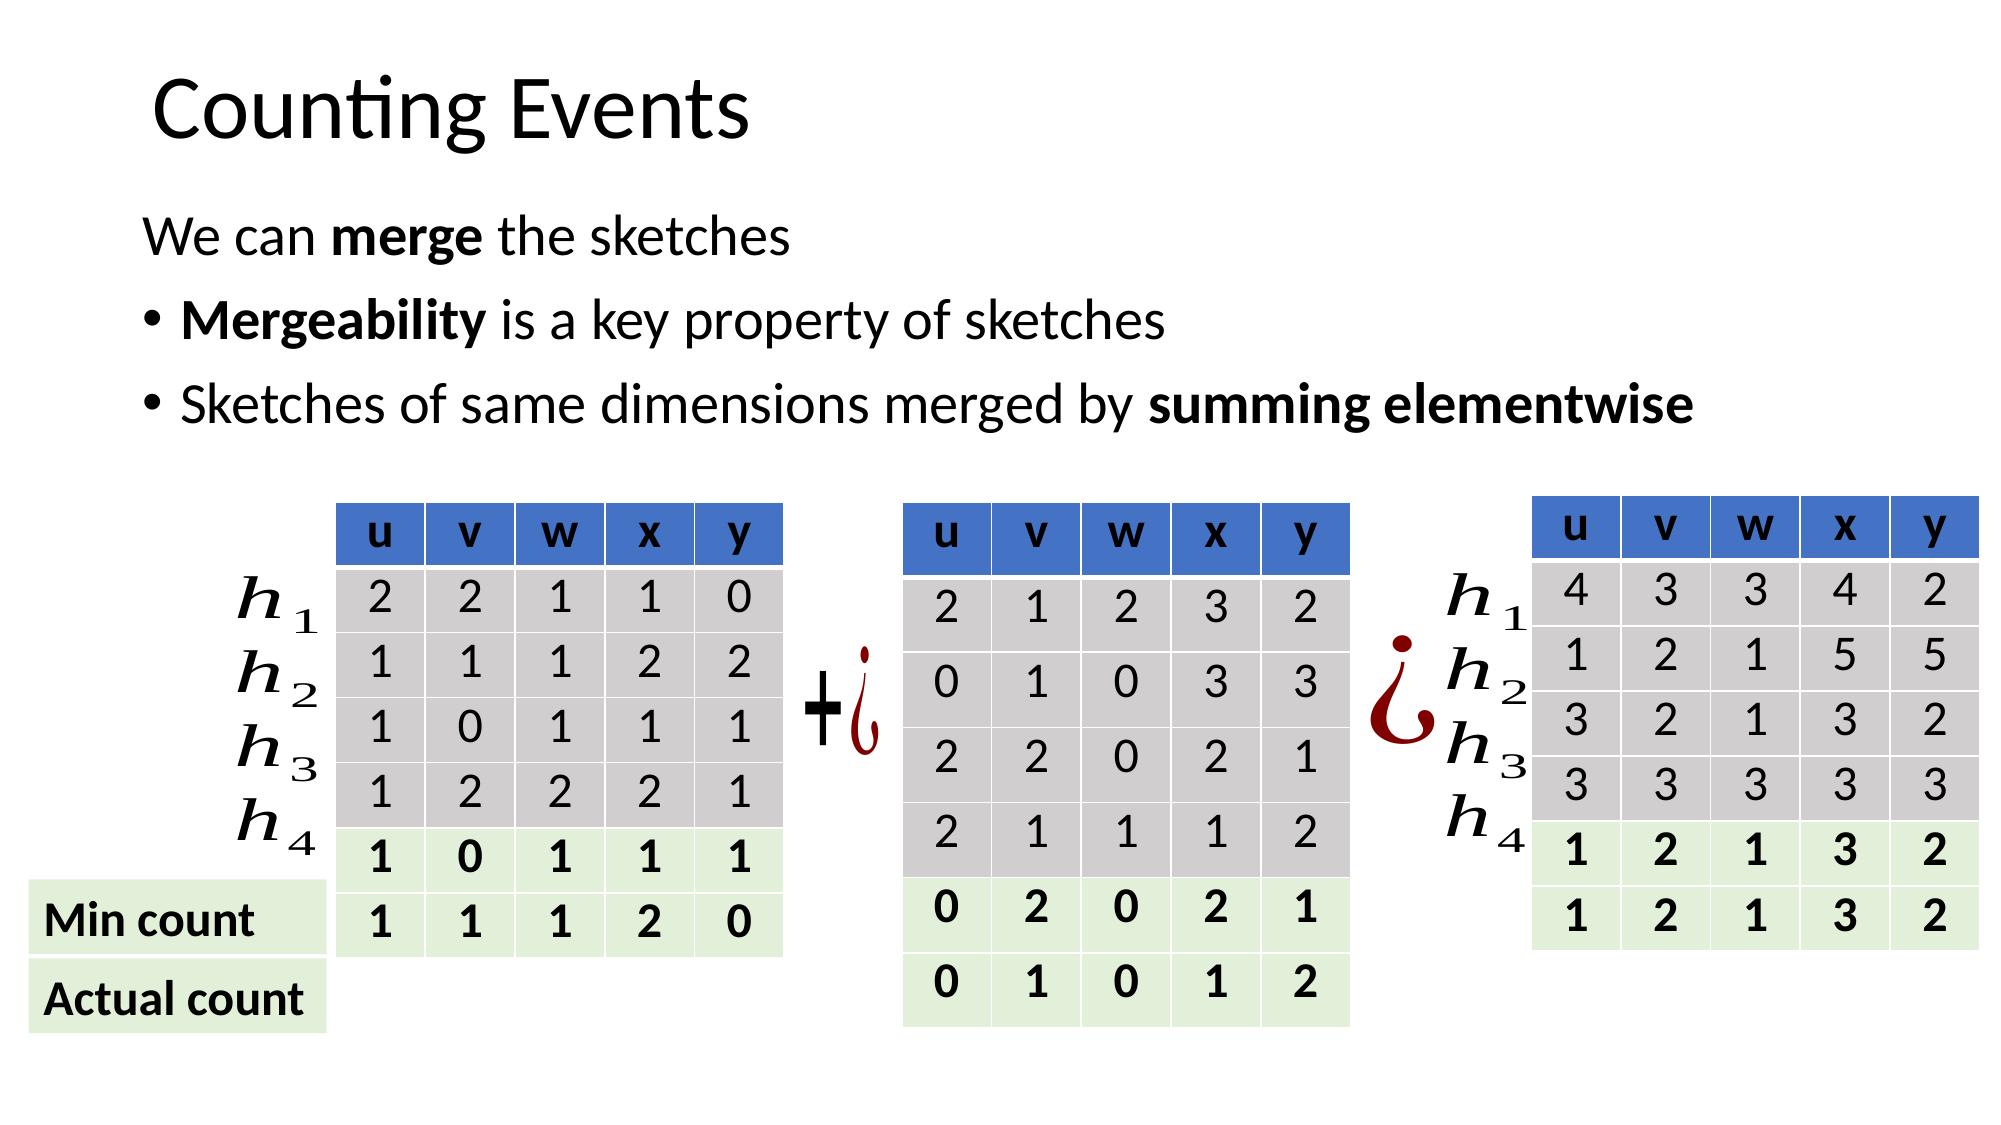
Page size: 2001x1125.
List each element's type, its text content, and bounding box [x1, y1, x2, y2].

table_cell 1 [336, 698, 424, 762]
table_cell 0 [903, 878, 991, 952]
table_header u [336, 503, 424, 565]
table_cell 2 [606, 894, 694, 957]
list We can merge the sketches Mergeability is a key property of sketches Sketches of same dimensions merged by summing elementwise [127, 198, 1853, 474]
table_cell 1 [992, 954, 1080, 1027]
table_cell 1 [1711, 692, 1799, 755]
table_cell 0 [1082, 954, 1170, 1027]
table_cell 1 [1262, 878, 1350, 952]
table_cell 1 [695, 698, 783, 762]
table_cell 2 [1262, 580, 1350, 651]
table_header u [903, 503, 991, 575]
table_cell 2 [992, 728, 1080, 802]
table_cell 2 [426, 570, 514, 632]
table_cell 3 [1891, 757, 1979, 820]
text_box Actual count [28, 958, 327, 1034]
table_cell 1 [1082, 803, 1170, 877]
table_cell 2 [903, 728, 991, 802]
table_cell 2 [1622, 692, 1710, 755]
table_cell 1 [695, 829, 783, 892]
table_cell 1 [1532, 887, 1620, 950]
table_cell 2 [1262, 803, 1350, 877]
table_cell 1 [426, 633, 514, 697]
table_cell 2 [1172, 878, 1260, 952]
table_cell 5 [1891, 627, 1979, 690]
table_cell 1 [695, 763, 783, 827]
table_cell 0 [695, 894, 783, 957]
table_cell 1 [606, 829, 694, 892]
text_box Counting Events [137, 0, 1863, 218]
table_cell 1 [992, 653, 1080, 727]
table_cell 1 [1172, 954, 1260, 1027]
table_cell 2 [1172, 728, 1260, 802]
table_cell 0 [1082, 728, 1170, 802]
table_cell 2 [1622, 627, 1710, 690]
table_cell 1 [336, 894, 424, 957]
table_cell 1 [516, 570, 604, 632]
table_cell 3 [1172, 580, 1260, 651]
table_cell 3 [1711, 563, 1799, 625]
table_cell 1 [516, 894, 604, 957]
table_cell 2 [336, 570, 424, 632]
table_cell 3 [1532, 757, 1620, 820]
table_cell 2 [903, 803, 991, 877]
table_cell 1 [992, 580, 1080, 651]
table_cell 1 [606, 698, 694, 762]
table_cell 1 [336, 829, 424, 892]
table_cell 2 [516, 763, 604, 827]
table_header y [1262, 503, 1350, 575]
table_cell 0 [1082, 653, 1170, 727]
table_cell 0 [903, 653, 991, 727]
table_cell 1 [516, 698, 604, 762]
table_cell 5 [1801, 627, 1889, 690]
table_header v [426, 503, 514, 565]
table_cell 2 [1891, 563, 1979, 625]
table_cell 1 [992, 803, 1080, 877]
table_cell 0 [695, 570, 783, 632]
table_cell 0 [426, 829, 514, 892]
table_header v [992, 503, 1080, 575]
table_cell 2 [1891, 822, 1979, 885]
table_cell 0 [1082, 878, 1170, 952]
table_cell 0 [903, 954, 991, 1027]
table_header x [606, 503, 694, 565]
table_cell 2 [1262, 954, 1350, 1027]
table_cell 3 [1172, 653, 1260, 727]
table_cell 4 [1532, 563, 1620, 625]
table_cell 1 [1711, 627, 1799, 690]
table_cell 2 [1622, 822, 1710, 885]
table_cell 2 [695, 633, 783, 697]
table_cell 1 [516, 829, 604, 892]
table_cell 3 [1622, 757, 1710, 820]
table_cell 3 [1532, 692, 1620, 755]
table_cell 3 [1801, 822, 1889, 885]
table_cell 1 [1532, 822, 1620, 885]
table_cell 2 [903, 580, 991, 651]
table_cell 1 [336, 633, 424, 697]
table_cell 1 [516, 633, 604, 697]
table_cell 3 [1711, 757, 1799, 820]
table_header w [1082, 503, 1170, 575]
table_cell 1 [1532, 627, 1620, 690]
table_header w [516, 503, 604, 565]
table_cell 3 [1801, 757, 1889, 820]
table_cell 2 [606, 763, 694, 827]
table_cell 2 [606, 633, 694, 697]
table_cell 2 [426, 763, 514, 827]
table_cell 1 [426, 894, 514, 957]
table_cell 1 [1711, 887, 1799, 950]
table_cell 2 [992, 878, 1080, 952]
table_cell 3 [1622, 563, 1710, 625]
table_header v [1622, 496, 1710, 558]
table_cell 2 [1891, 887, 1979, 950]
table_cell 1 [1711, 822, 1799, 885]
table_cell 2 [1082, 580, 1170, 651]
table_cell 3 [1801, 887, 1889, 950]
table_cell 3 [1262, 653, 1350, 727]
table_cell 2 [1622, 887, 1710, 950]
table_cell 1 [1172, 803, 1260, 877]
table_cell 1 [1262, 728, 1350, 802]
text_box Min count [28, 879, 327, 955]
table_header x [1172, 503, 1260, 575]
table_cell 2 [1891, 692, 1979, 755]
table_cell 0 [426, 698, 514, 762]
table_cell 4 [1801, 563, 1889, 625]
table_header w [1711, 496, 1799, 558]
table_header y [695, 503, 783, 565]
table_header y [1891, 496, 1979, 558]
table_cell 1 [606, 570, 694, 632]
table_cell 1 [336, 763, 424, 827]
table_cell 3 [1801, 692, 1889, 755]
table_header x [1801, 496, 1889, 558]
table_header u [1532, 496, 1620, 558]
